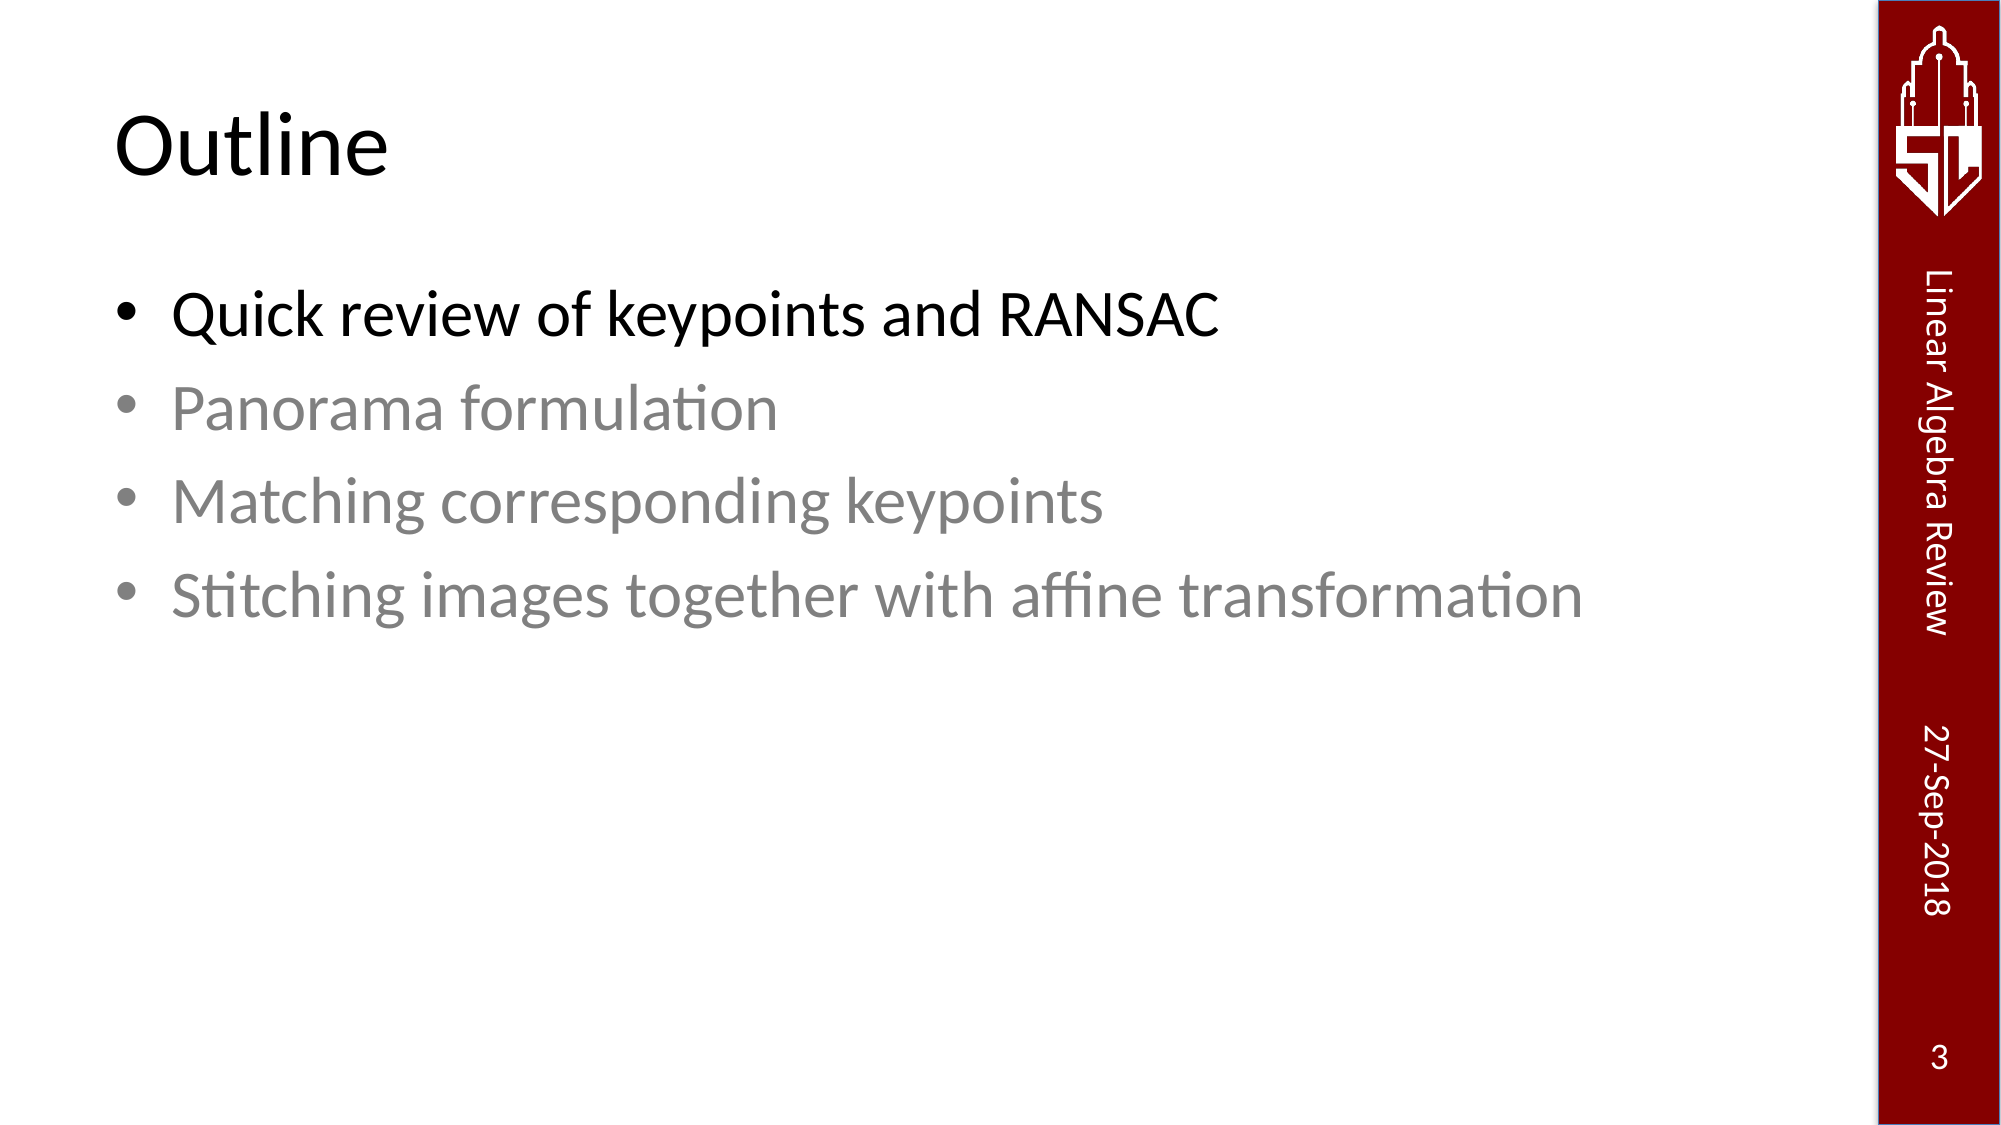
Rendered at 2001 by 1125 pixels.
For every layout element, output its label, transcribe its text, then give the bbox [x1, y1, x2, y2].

title Outline [99, 45, 1835, 233]
picture [1896, 25, 1982, 217]
list Quick review of keypoints and RANSAC Panorama formulation Matching corresponding keypoints Stitching images together with affine transformation [99, 262, 1835, 1005]
